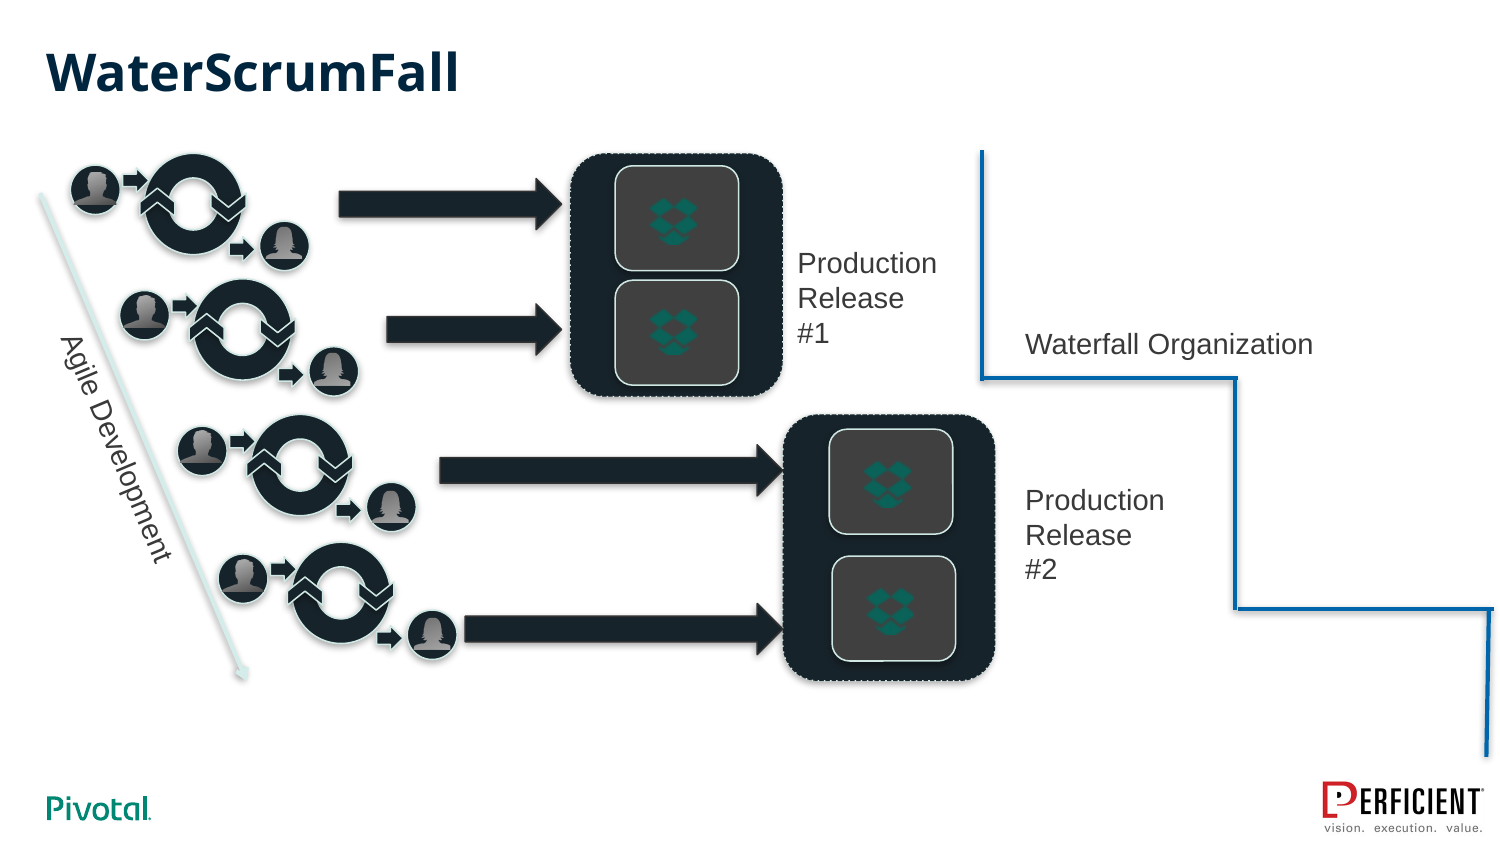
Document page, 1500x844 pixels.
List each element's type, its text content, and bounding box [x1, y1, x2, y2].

picture [1321, 779, 1485, 837]
title WaterScrumFall [31, 24, 1453, 90]
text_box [39, 149, 1495, 758]
